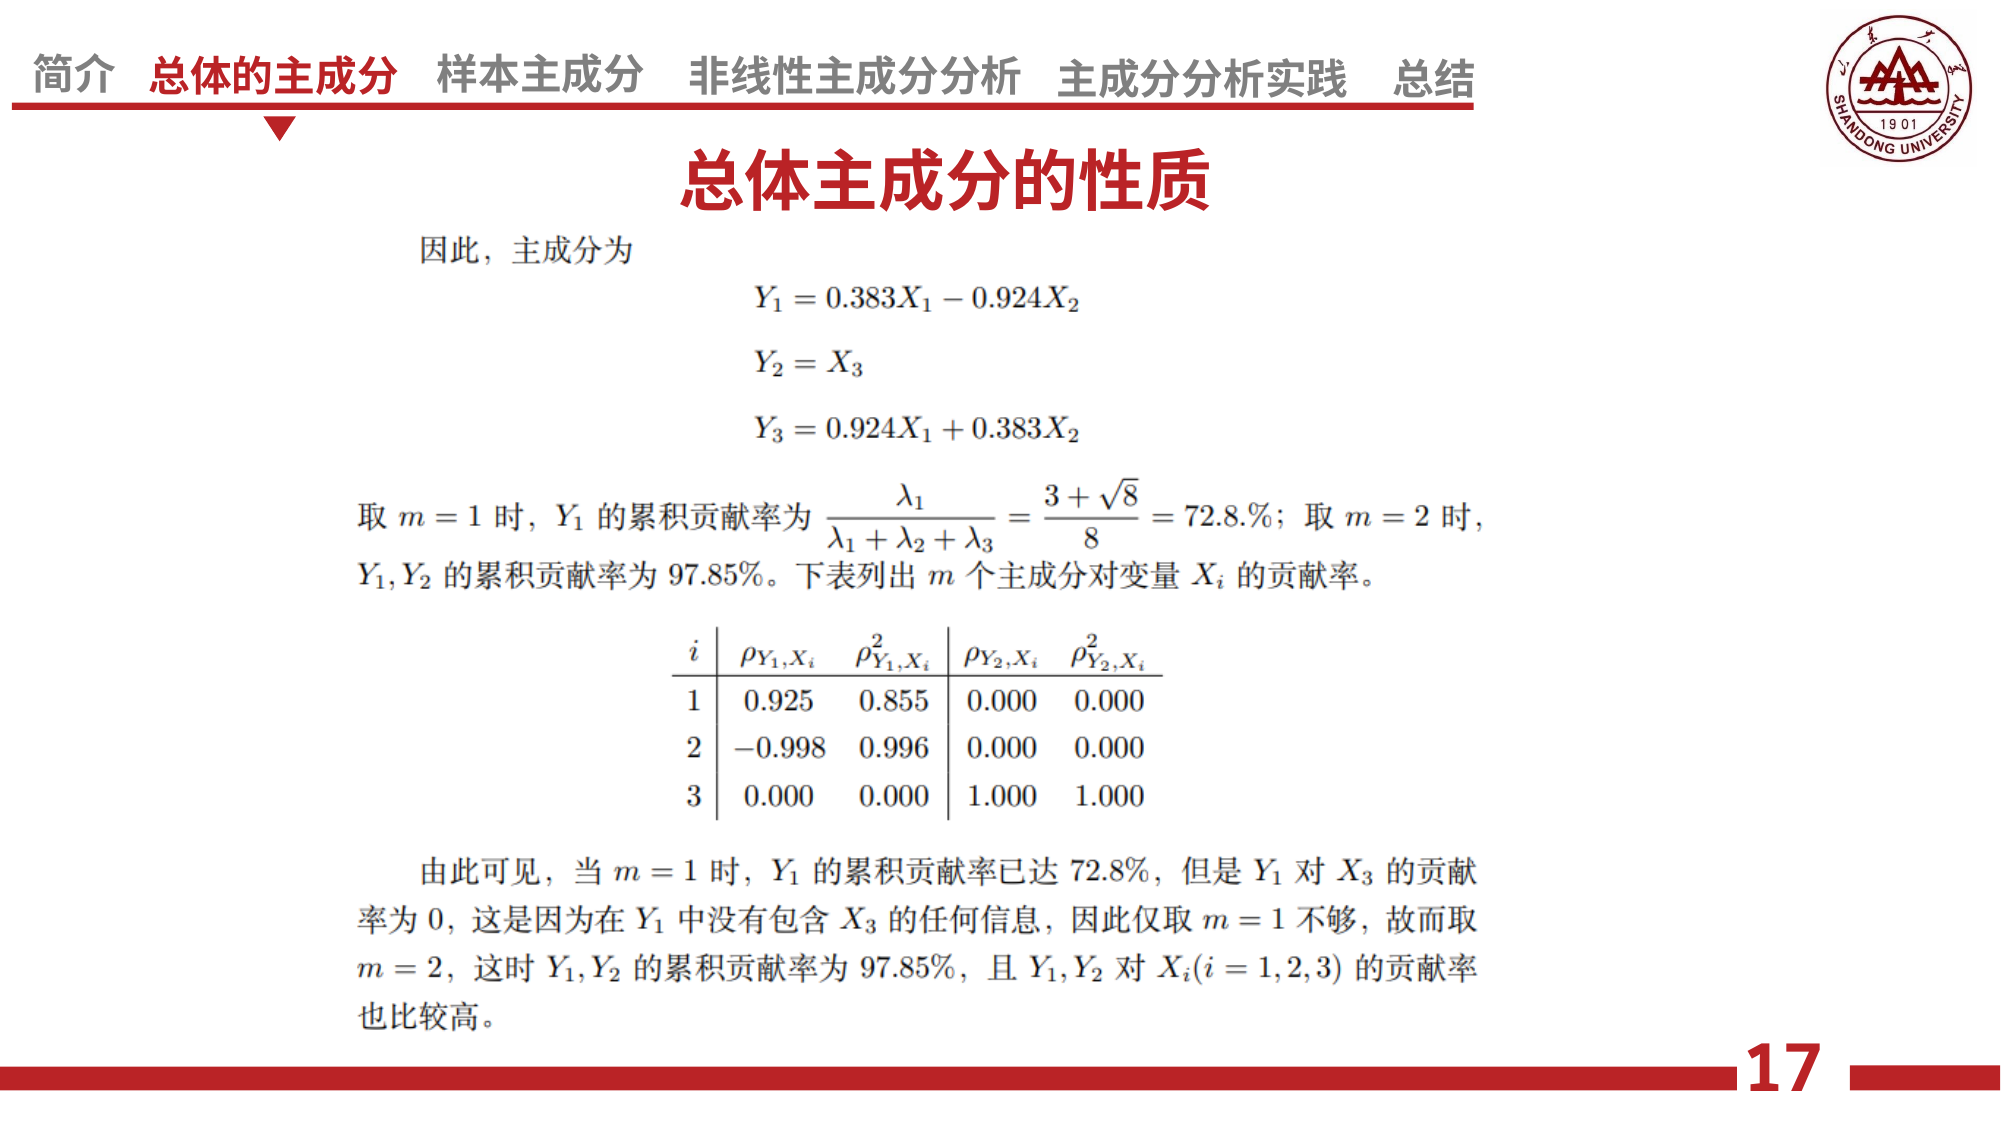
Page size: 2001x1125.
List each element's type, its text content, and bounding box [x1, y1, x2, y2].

text_box 总体主成分的性质 [663, 131, 1228, 226]
picture [337, 227, 1554, 1049]
picture [1820, 9, 1977, 167]
